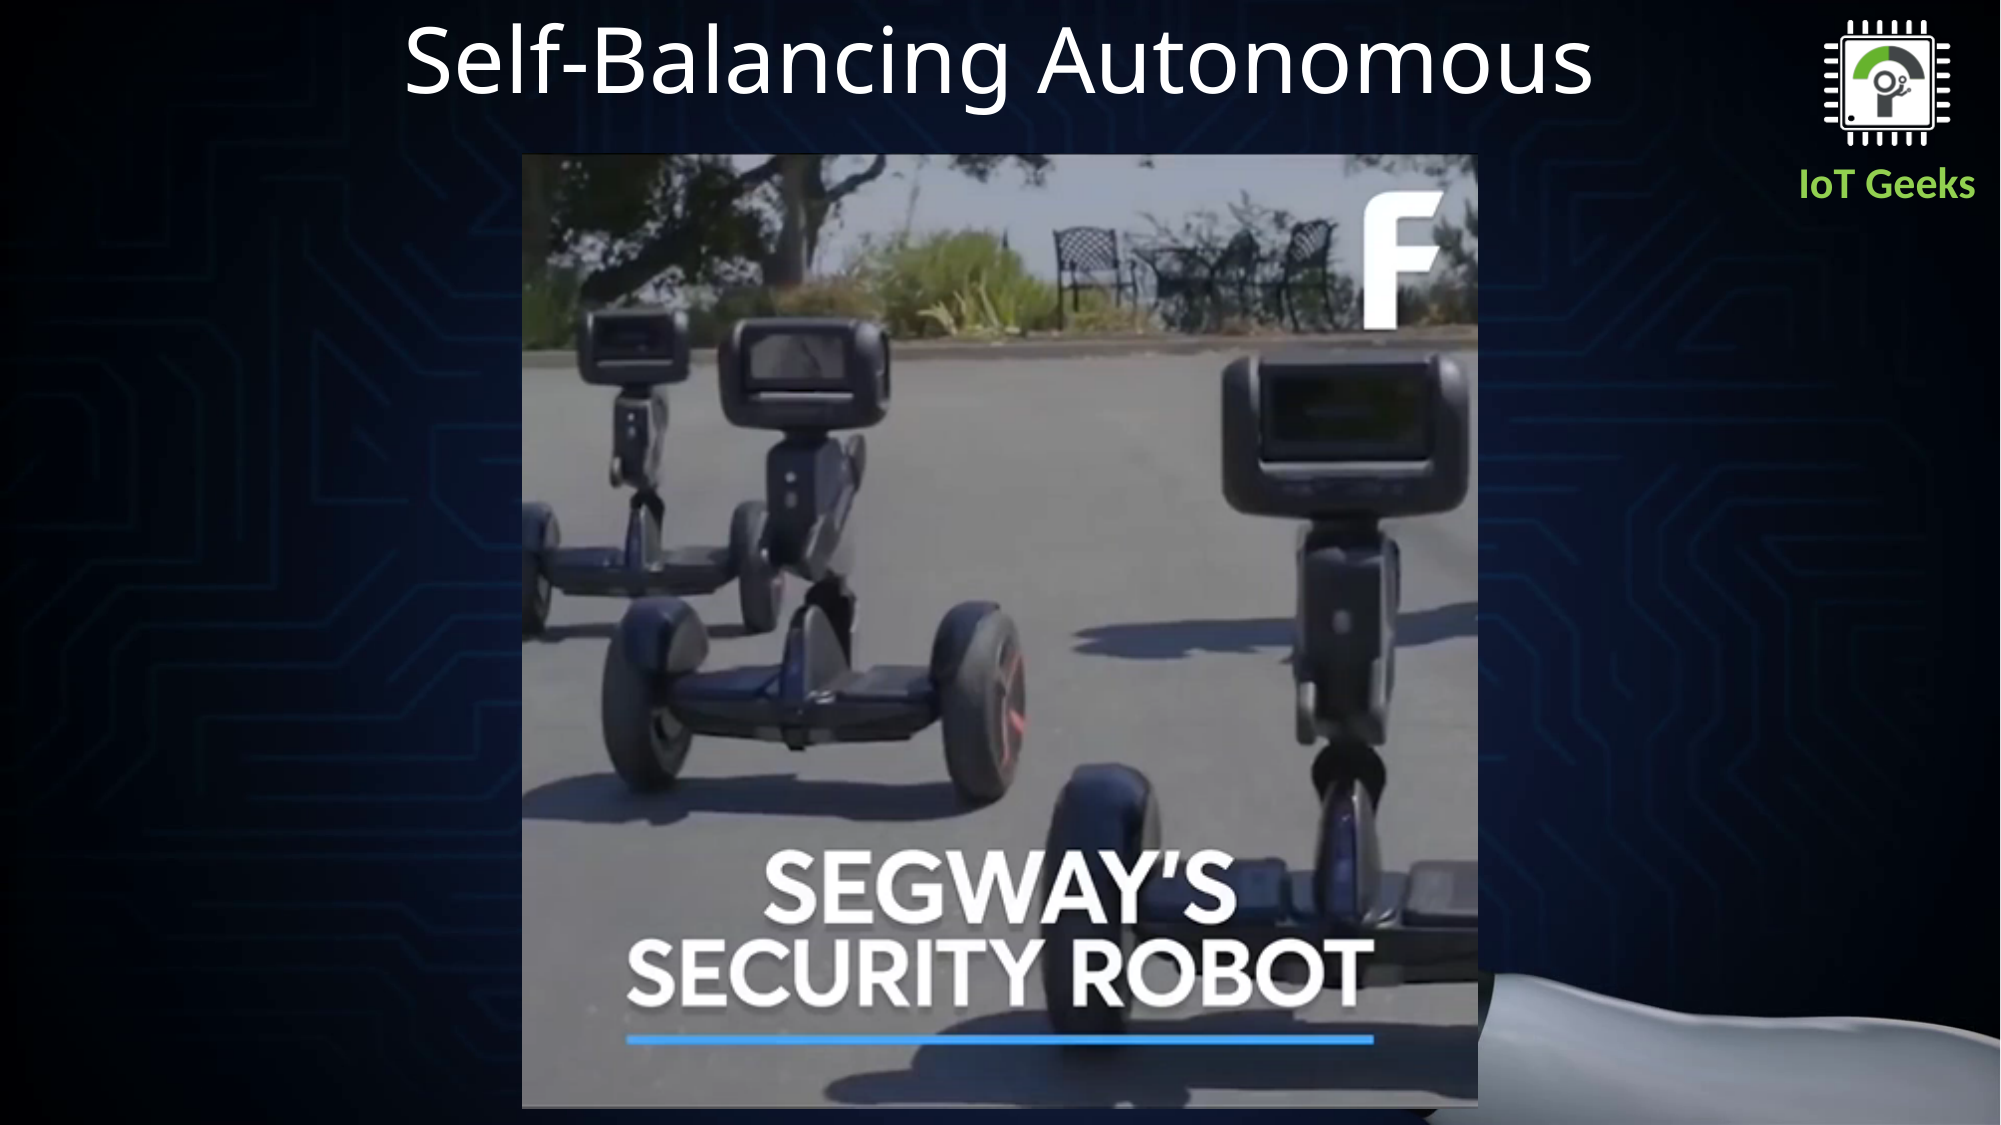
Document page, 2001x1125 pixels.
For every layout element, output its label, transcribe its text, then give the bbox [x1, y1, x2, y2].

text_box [521, 152, 1479, 1110]
picture [0, 0, 2001, 1125]
text_box IoT Geeks [1731, 152, 2000, 216]
title Self-Balancing Autonomous [0, 0, 2000, 129]
